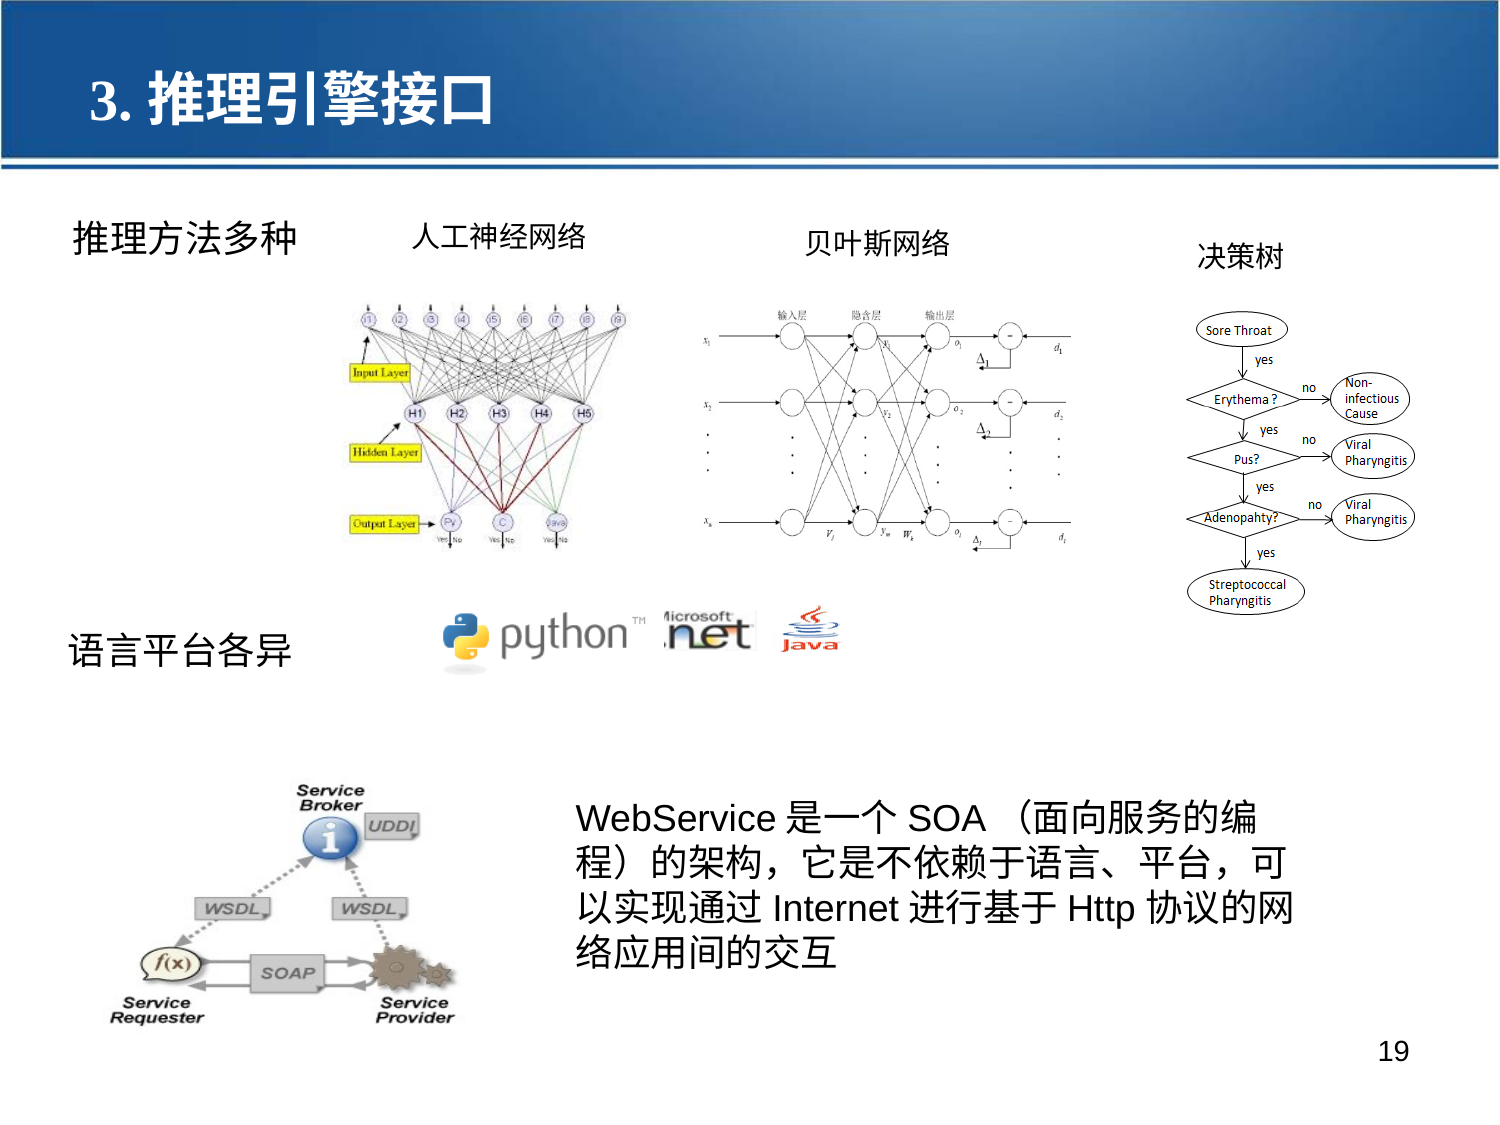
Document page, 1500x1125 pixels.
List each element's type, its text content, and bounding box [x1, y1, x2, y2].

text_box WebService是一个SOA（面向服务的编程）的架构，它是不依赖于语言、平台，可以实现通过Internet进行基于Http协议的网络应用间的交互 [560, 786, 1311, 982]
text_box 3.推理引擎接口 [74, 54, 1425, 151]
text_box 人工神经网络 [396, 211, 696, 261]
text_box 语言平台各异 [52, 619, 338, 680]
slide_number 19 [1074, 1024, 1426, 1103]
text_box 贝叶斯网络 [789, 218, 1050, 268]
text_box 推理方法多种 [57, 208, 343, 268]
picture [0, 0, 1500, 1125]
text_box 决策树 [1182, 231, 1383, 281]
